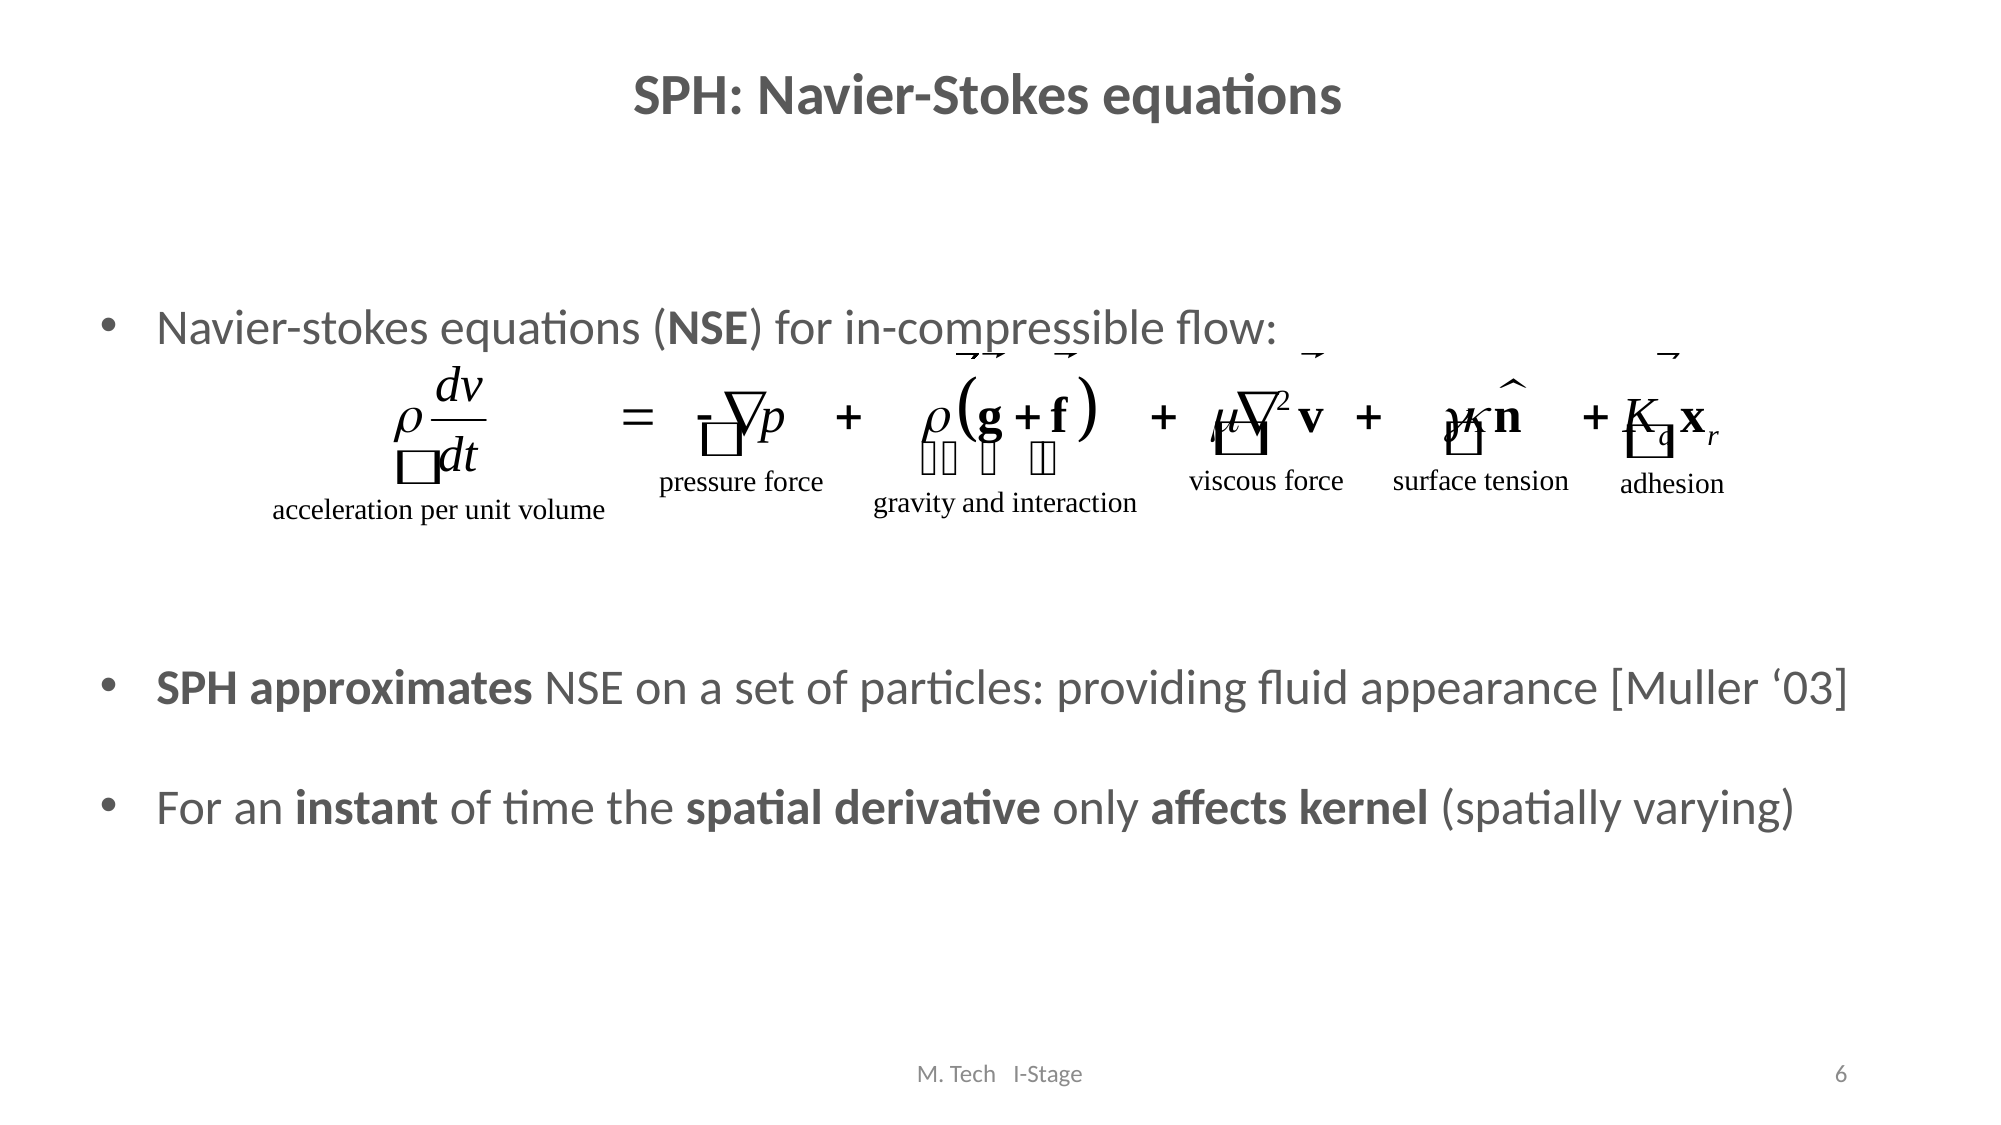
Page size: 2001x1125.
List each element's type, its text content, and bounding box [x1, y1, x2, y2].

slide_number 6 [1412, 1042, 1863, 1103]
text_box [265, 352, 1735, 538]
text_box SPH: Navier-Stokes equations [618, 48, 1382, 134]
text_box Navier-stokes equations (NSE) for in-compressible flow: SPH approximates NSE on a set of particles: providing fluid appearance [Muller ‘03] For an instant of time the spatial derivative only affects kernel (spatially varying) [85, 226, 1915, 842]
footer M. Tech I-Stage [662, 1042, 1338, 1103]
